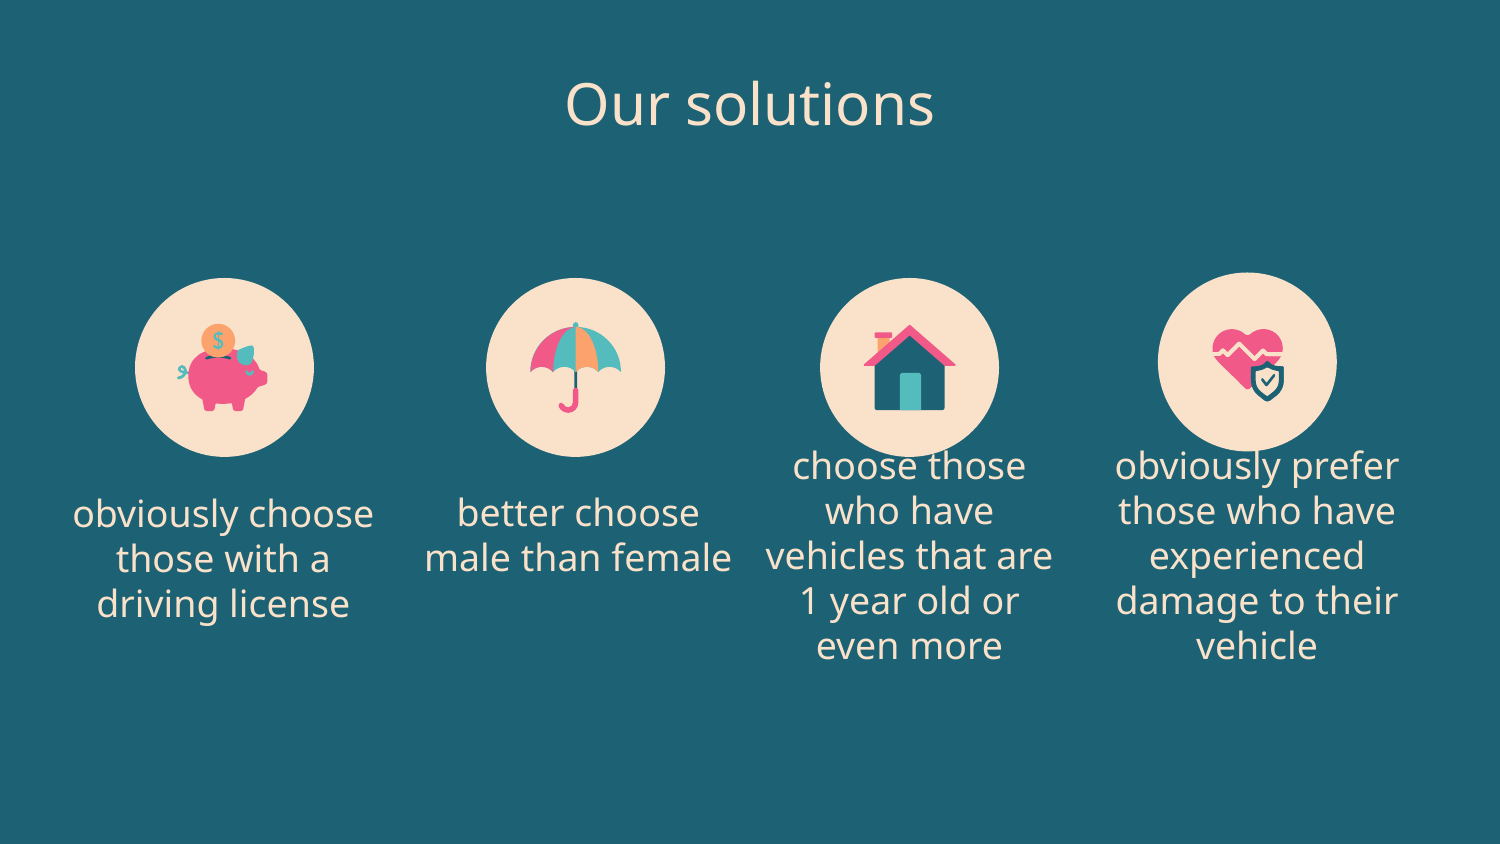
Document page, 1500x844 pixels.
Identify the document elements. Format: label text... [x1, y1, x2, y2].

title Our solutions [320, 52, 1180, 146]
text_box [529, 321, 622, 414]
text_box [176, 323, 268, 412]
text_box [486, 277, 666, 457]
title choose those who have vehicles that are 1 year old or even more [738, 610, 1081, 683]
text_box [1205, 328, 1297, 402]
text_box [135, 277, 314, 457]
title better choose male than female [407, 522, 750, 595]
title obviously choose those with a driving license [52, 568, 395, 641]
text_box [863, 324, 957, 411]
text_box obviously prefer those who have experienced damage to their vehicle [1086, 610, 1429, 683]
text_box [1157, 272, 1337, 452]
text_box [820, 277, 1000, 457]
